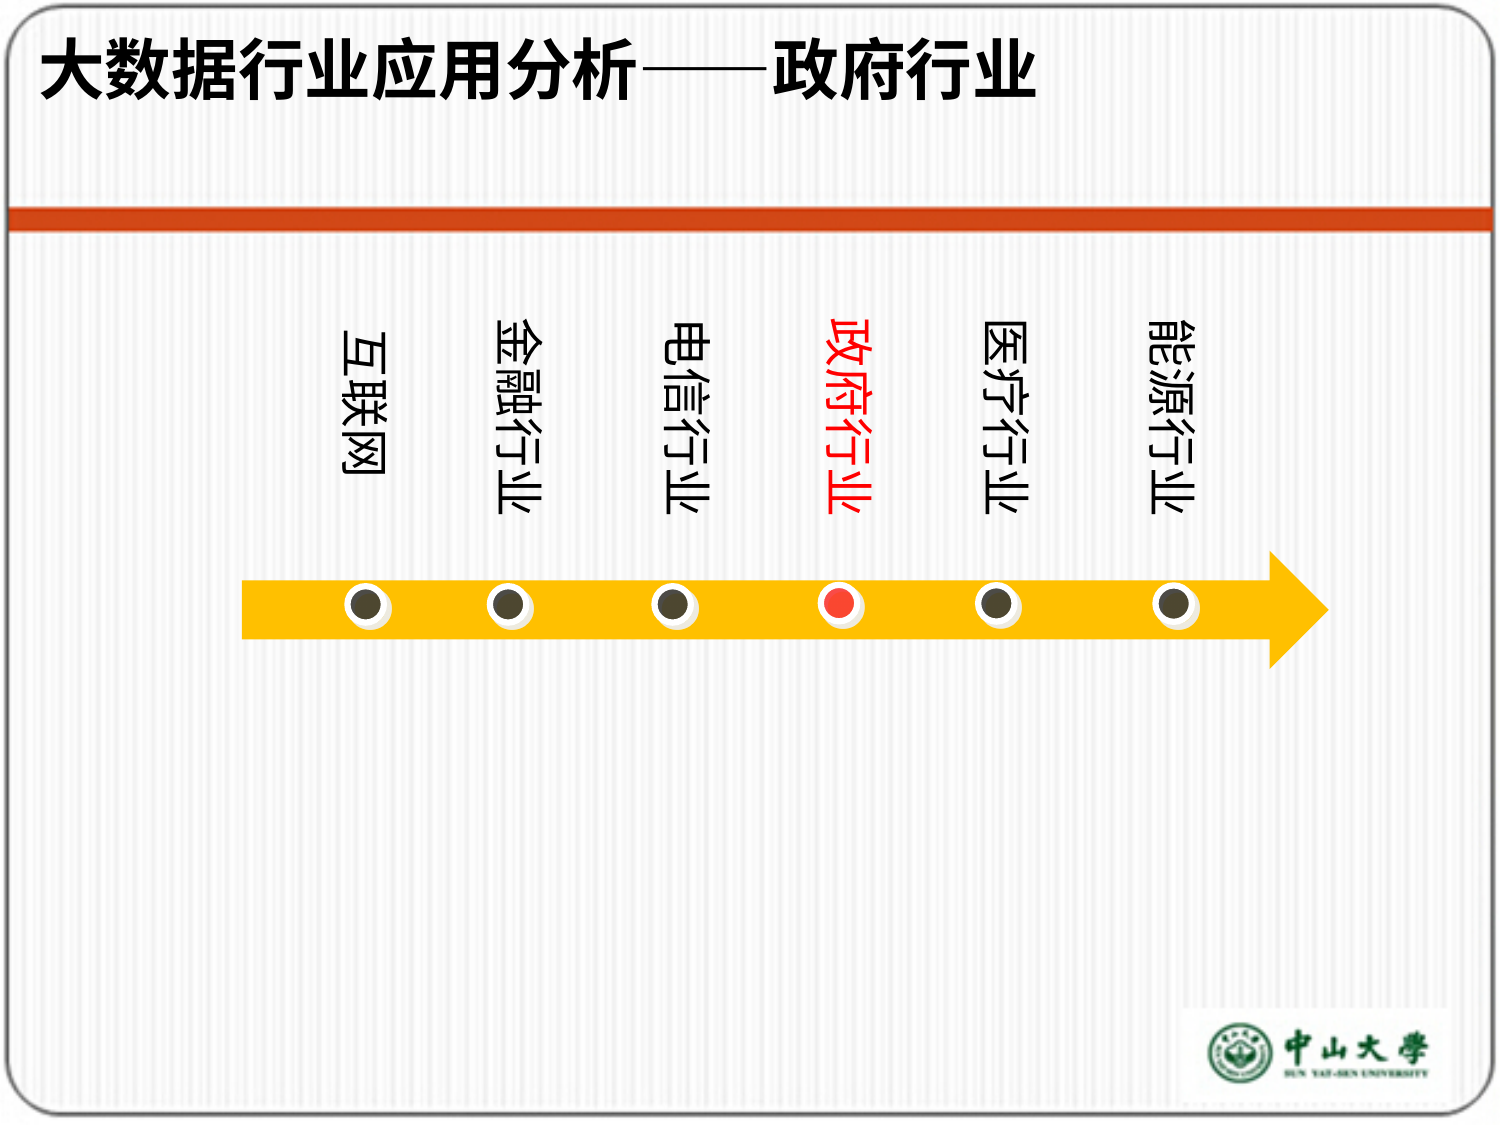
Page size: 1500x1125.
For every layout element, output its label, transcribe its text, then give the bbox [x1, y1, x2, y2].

text_box [978, 587, 1015, 622]
text_box 互联网 [312, 314, 404, 563]
text_box 电信行业 [635, 302, 727, 551]
text_box [820, 586, 858, 622]
text_box [654, 586, 691, 623]
text_box [454, 231, 579, 580]
text_box 医疗行业 [954, 302, 1046, 587]
text_box [241, 550, 1329, 669]
text_box [1155, 585, 1192, 622]
text_box [489, 586, 527, 623]
text_box 政府行业 [797, 302, 888, 586]
text_box 能源行业 [1119, 302, 1211, 551]
text_box 大数据行业应用分析——政府行业 [23, 20, 1374, 138]
text_box [347, 586, 384, 623]
picture [0, 0, 1500, 1125]
text_box 金融行业 [466, 302, 558, 551]
